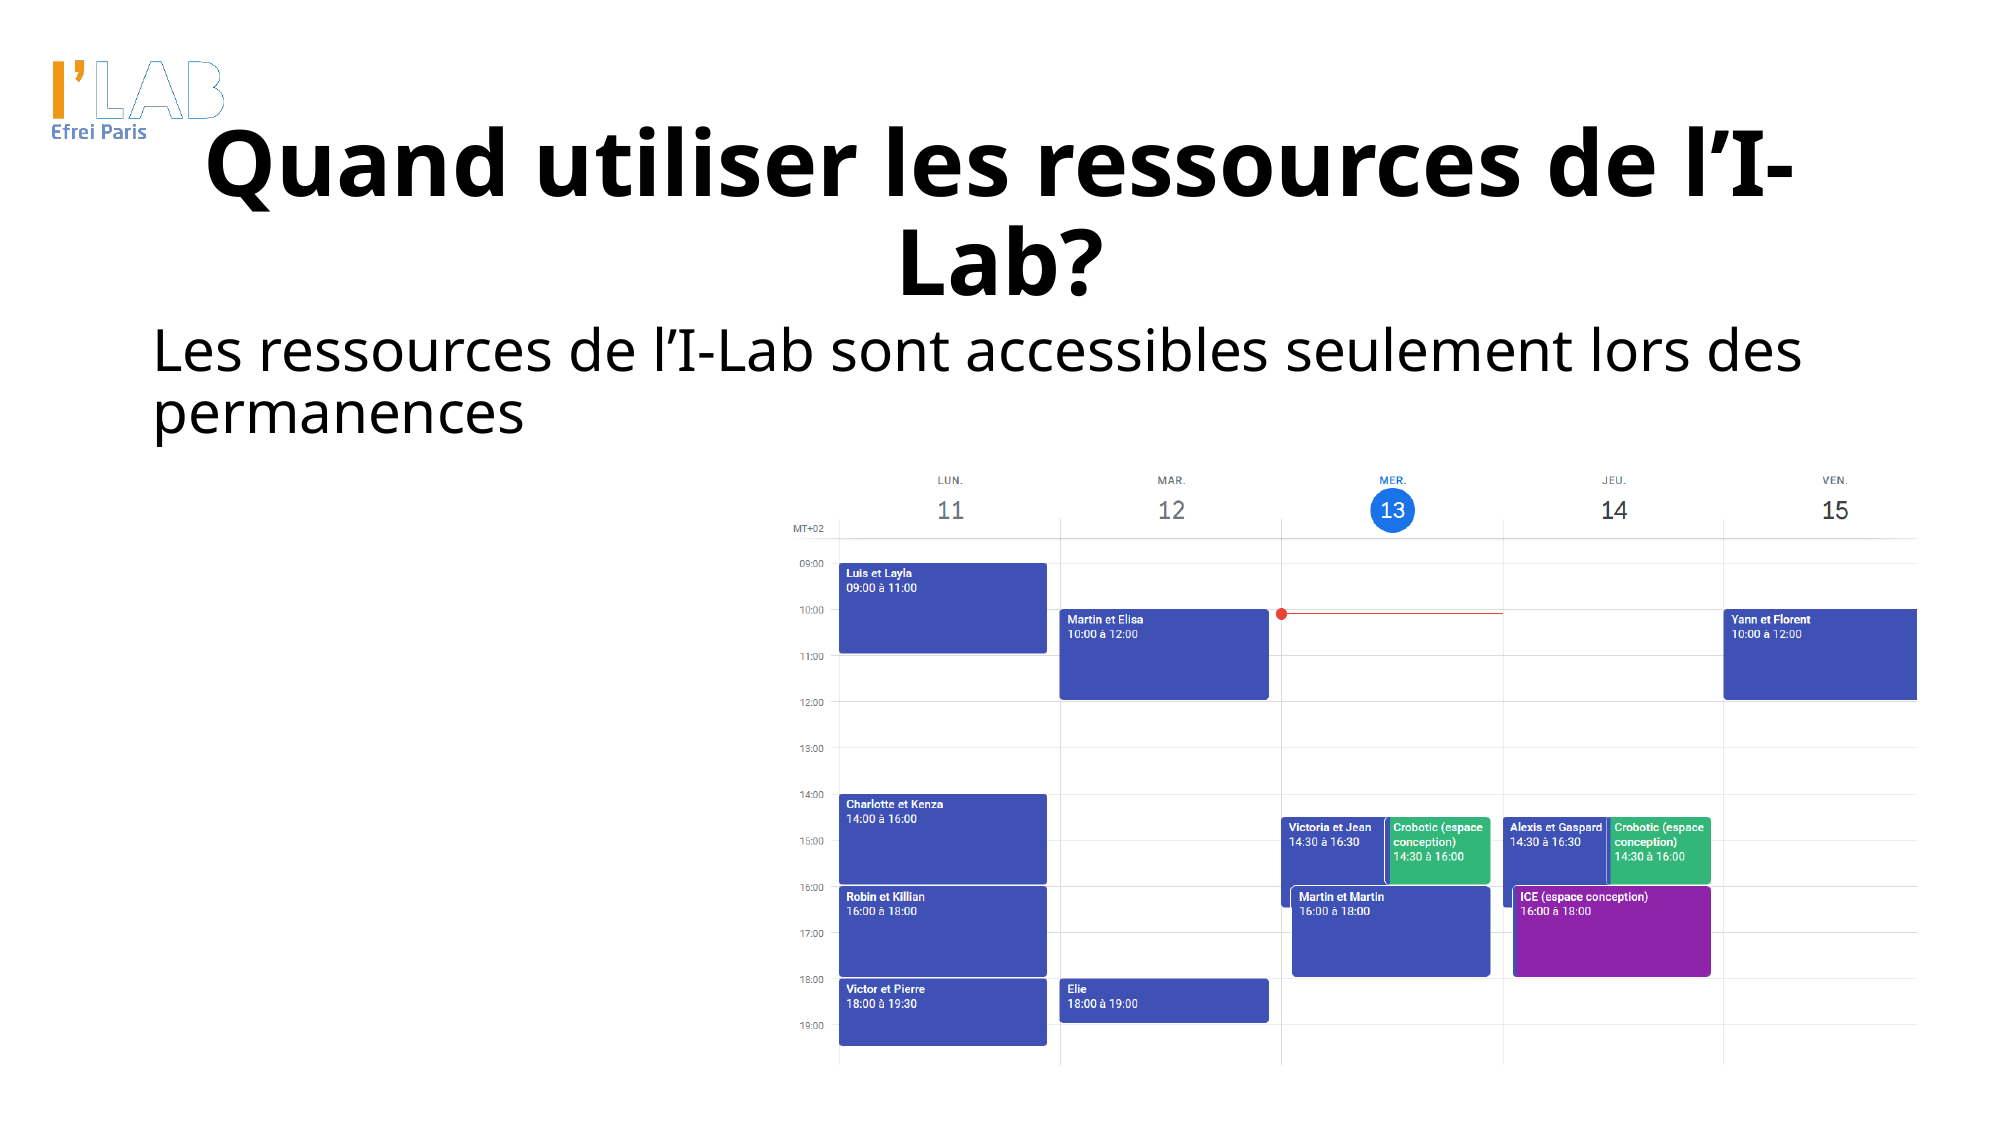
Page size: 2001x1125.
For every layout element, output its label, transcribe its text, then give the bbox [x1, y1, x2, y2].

text_box Les ressources de l’I-Lab sont accessibles seulement lors des permanences [137, 313, 1863, 464]
picture [47, 56, 228, 143]
text_box Quand utiliser les ressources de l’I-Lab? [137, 107, 1863, 313]
picture [793, 463, 1917, 1065]
